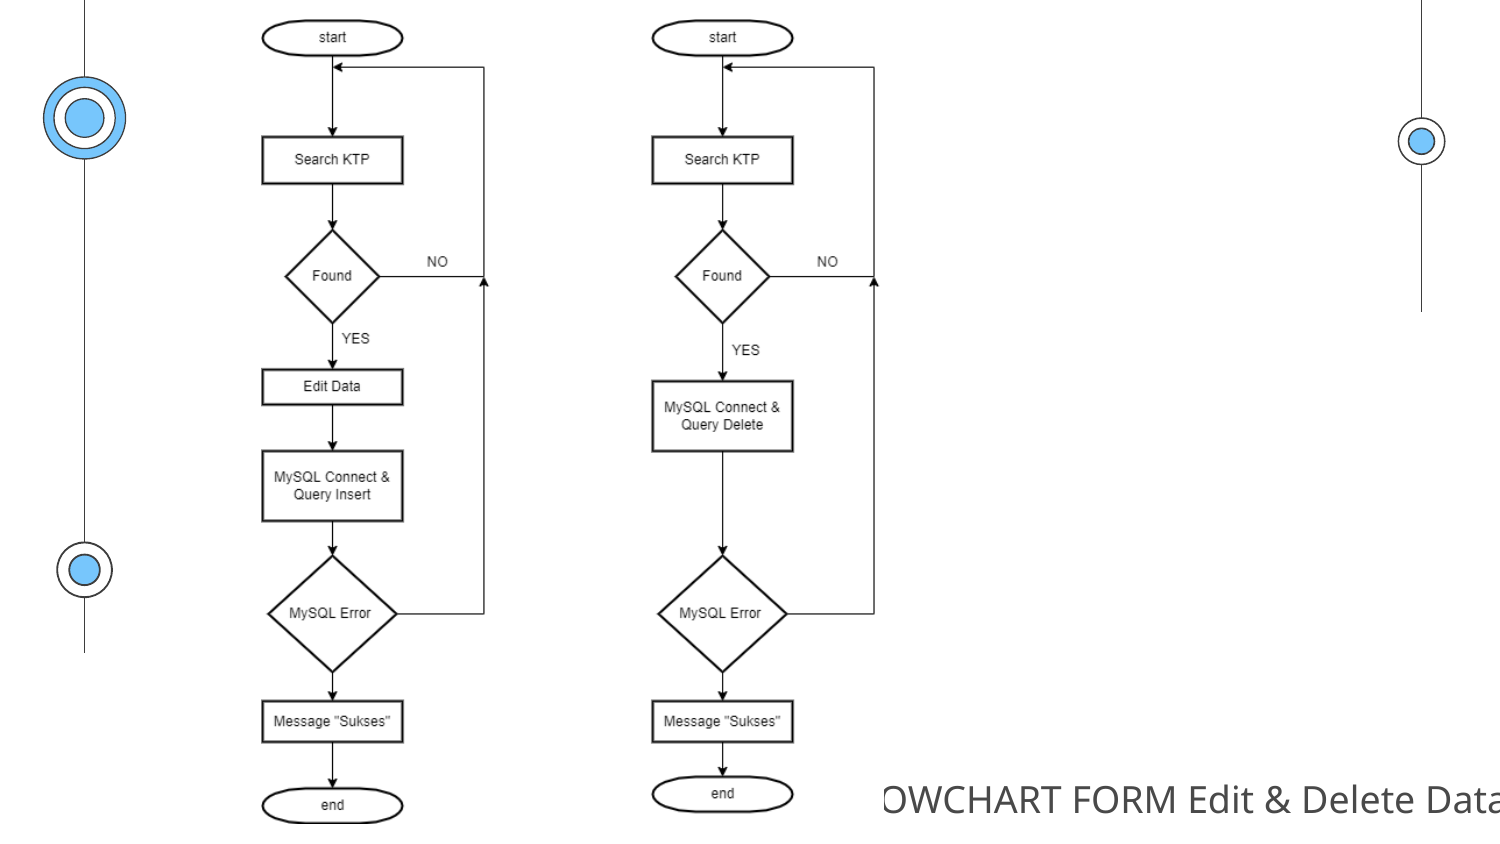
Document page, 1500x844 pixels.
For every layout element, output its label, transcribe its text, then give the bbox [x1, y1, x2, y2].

picture [261, 19, 884, 825]
title FLOWCHART FORM Edit & Delete Data [819, 761, 1500, 844]
